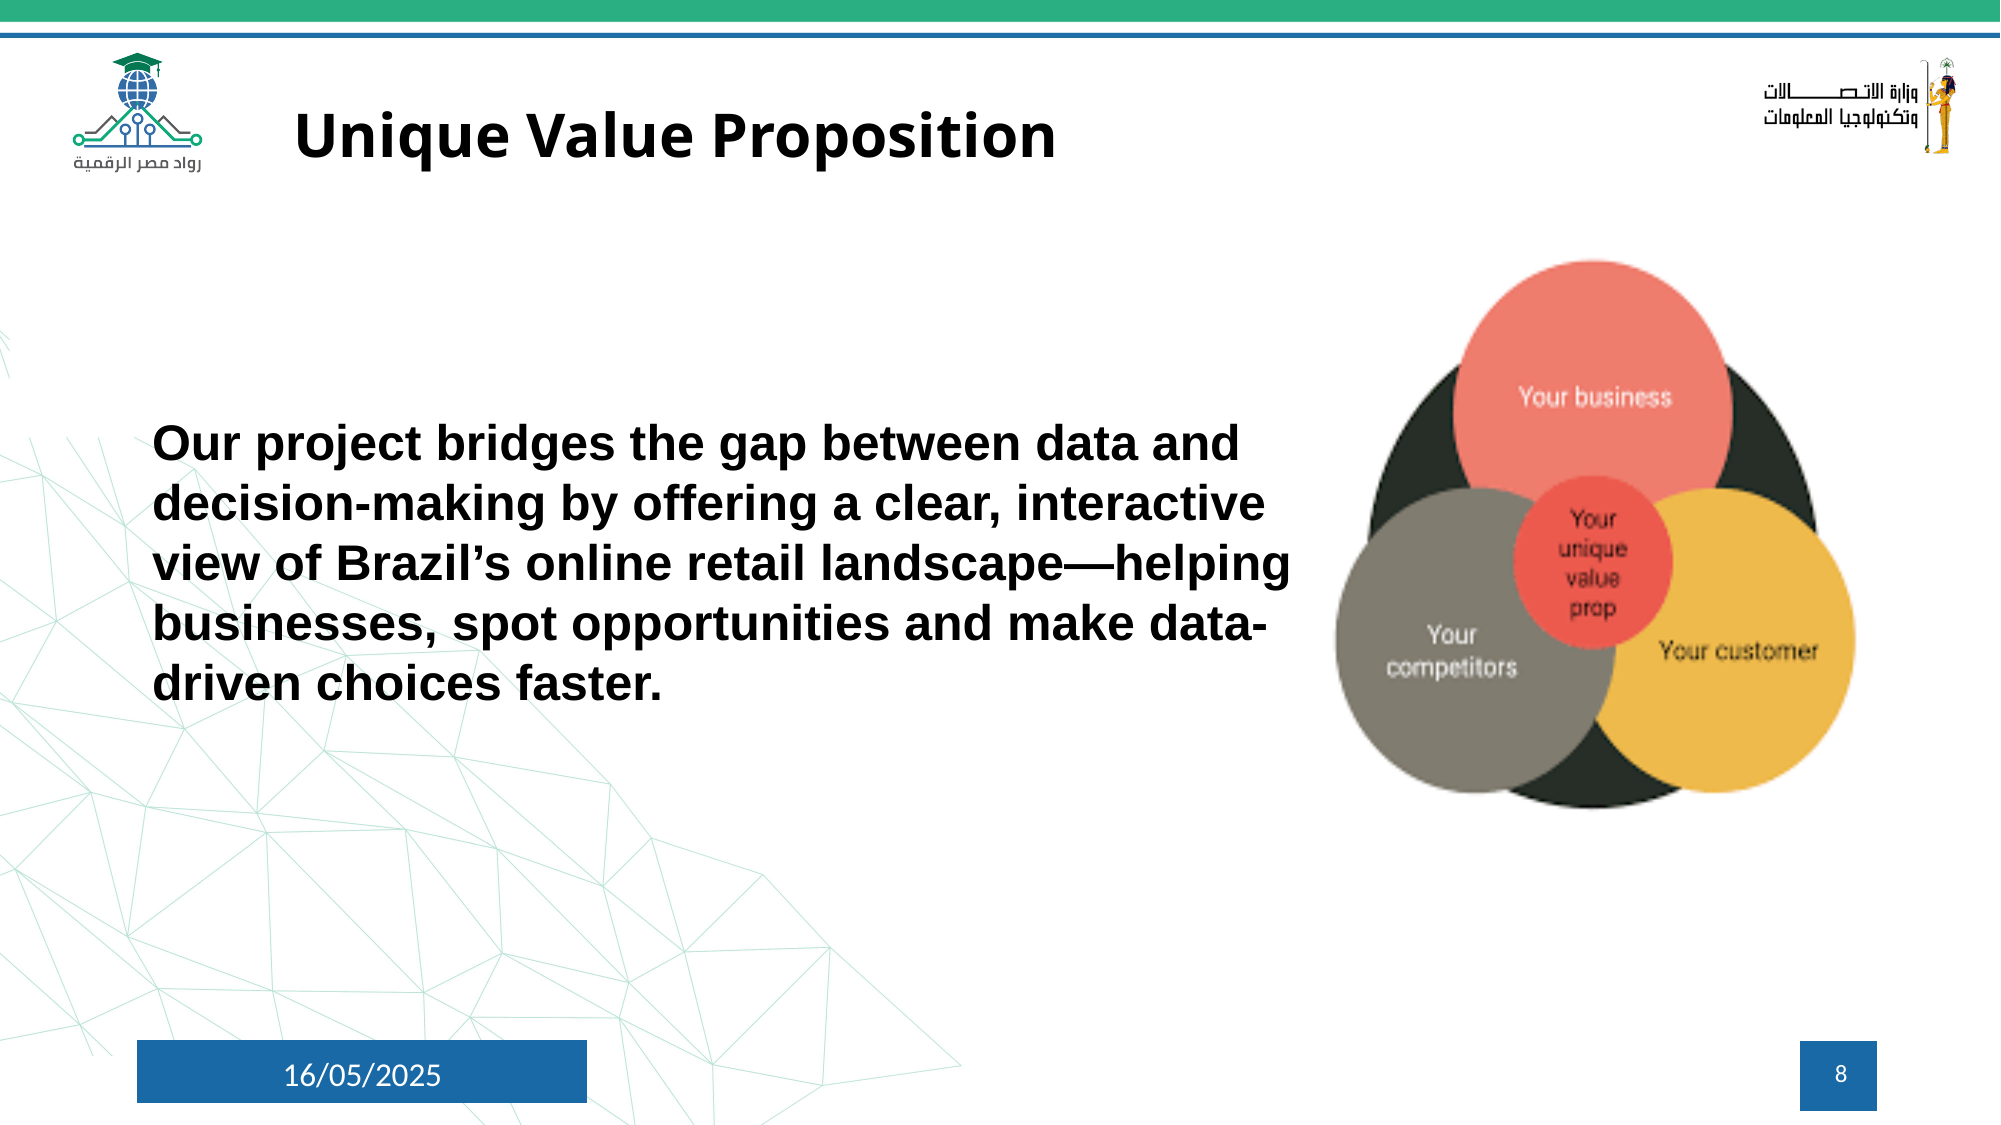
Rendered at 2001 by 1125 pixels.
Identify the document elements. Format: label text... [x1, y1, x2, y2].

text_box Unique Value Proposition [176, 89, 1177, 178]
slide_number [137, 1042, 588, 1103]
text_box Our project bridges the gap between data and decision-making by offering a clear, interactive view of Brazil’s online retail landscape—helping businesses, spot opportunities and make data-driven choices faster. [137, 403, 1260, 719]
picture [0, 0, 2000, 1125]
slide_number 8 [1412, 1042, 1863, 1103]
footer [636, 1042, 1338, 1103]
